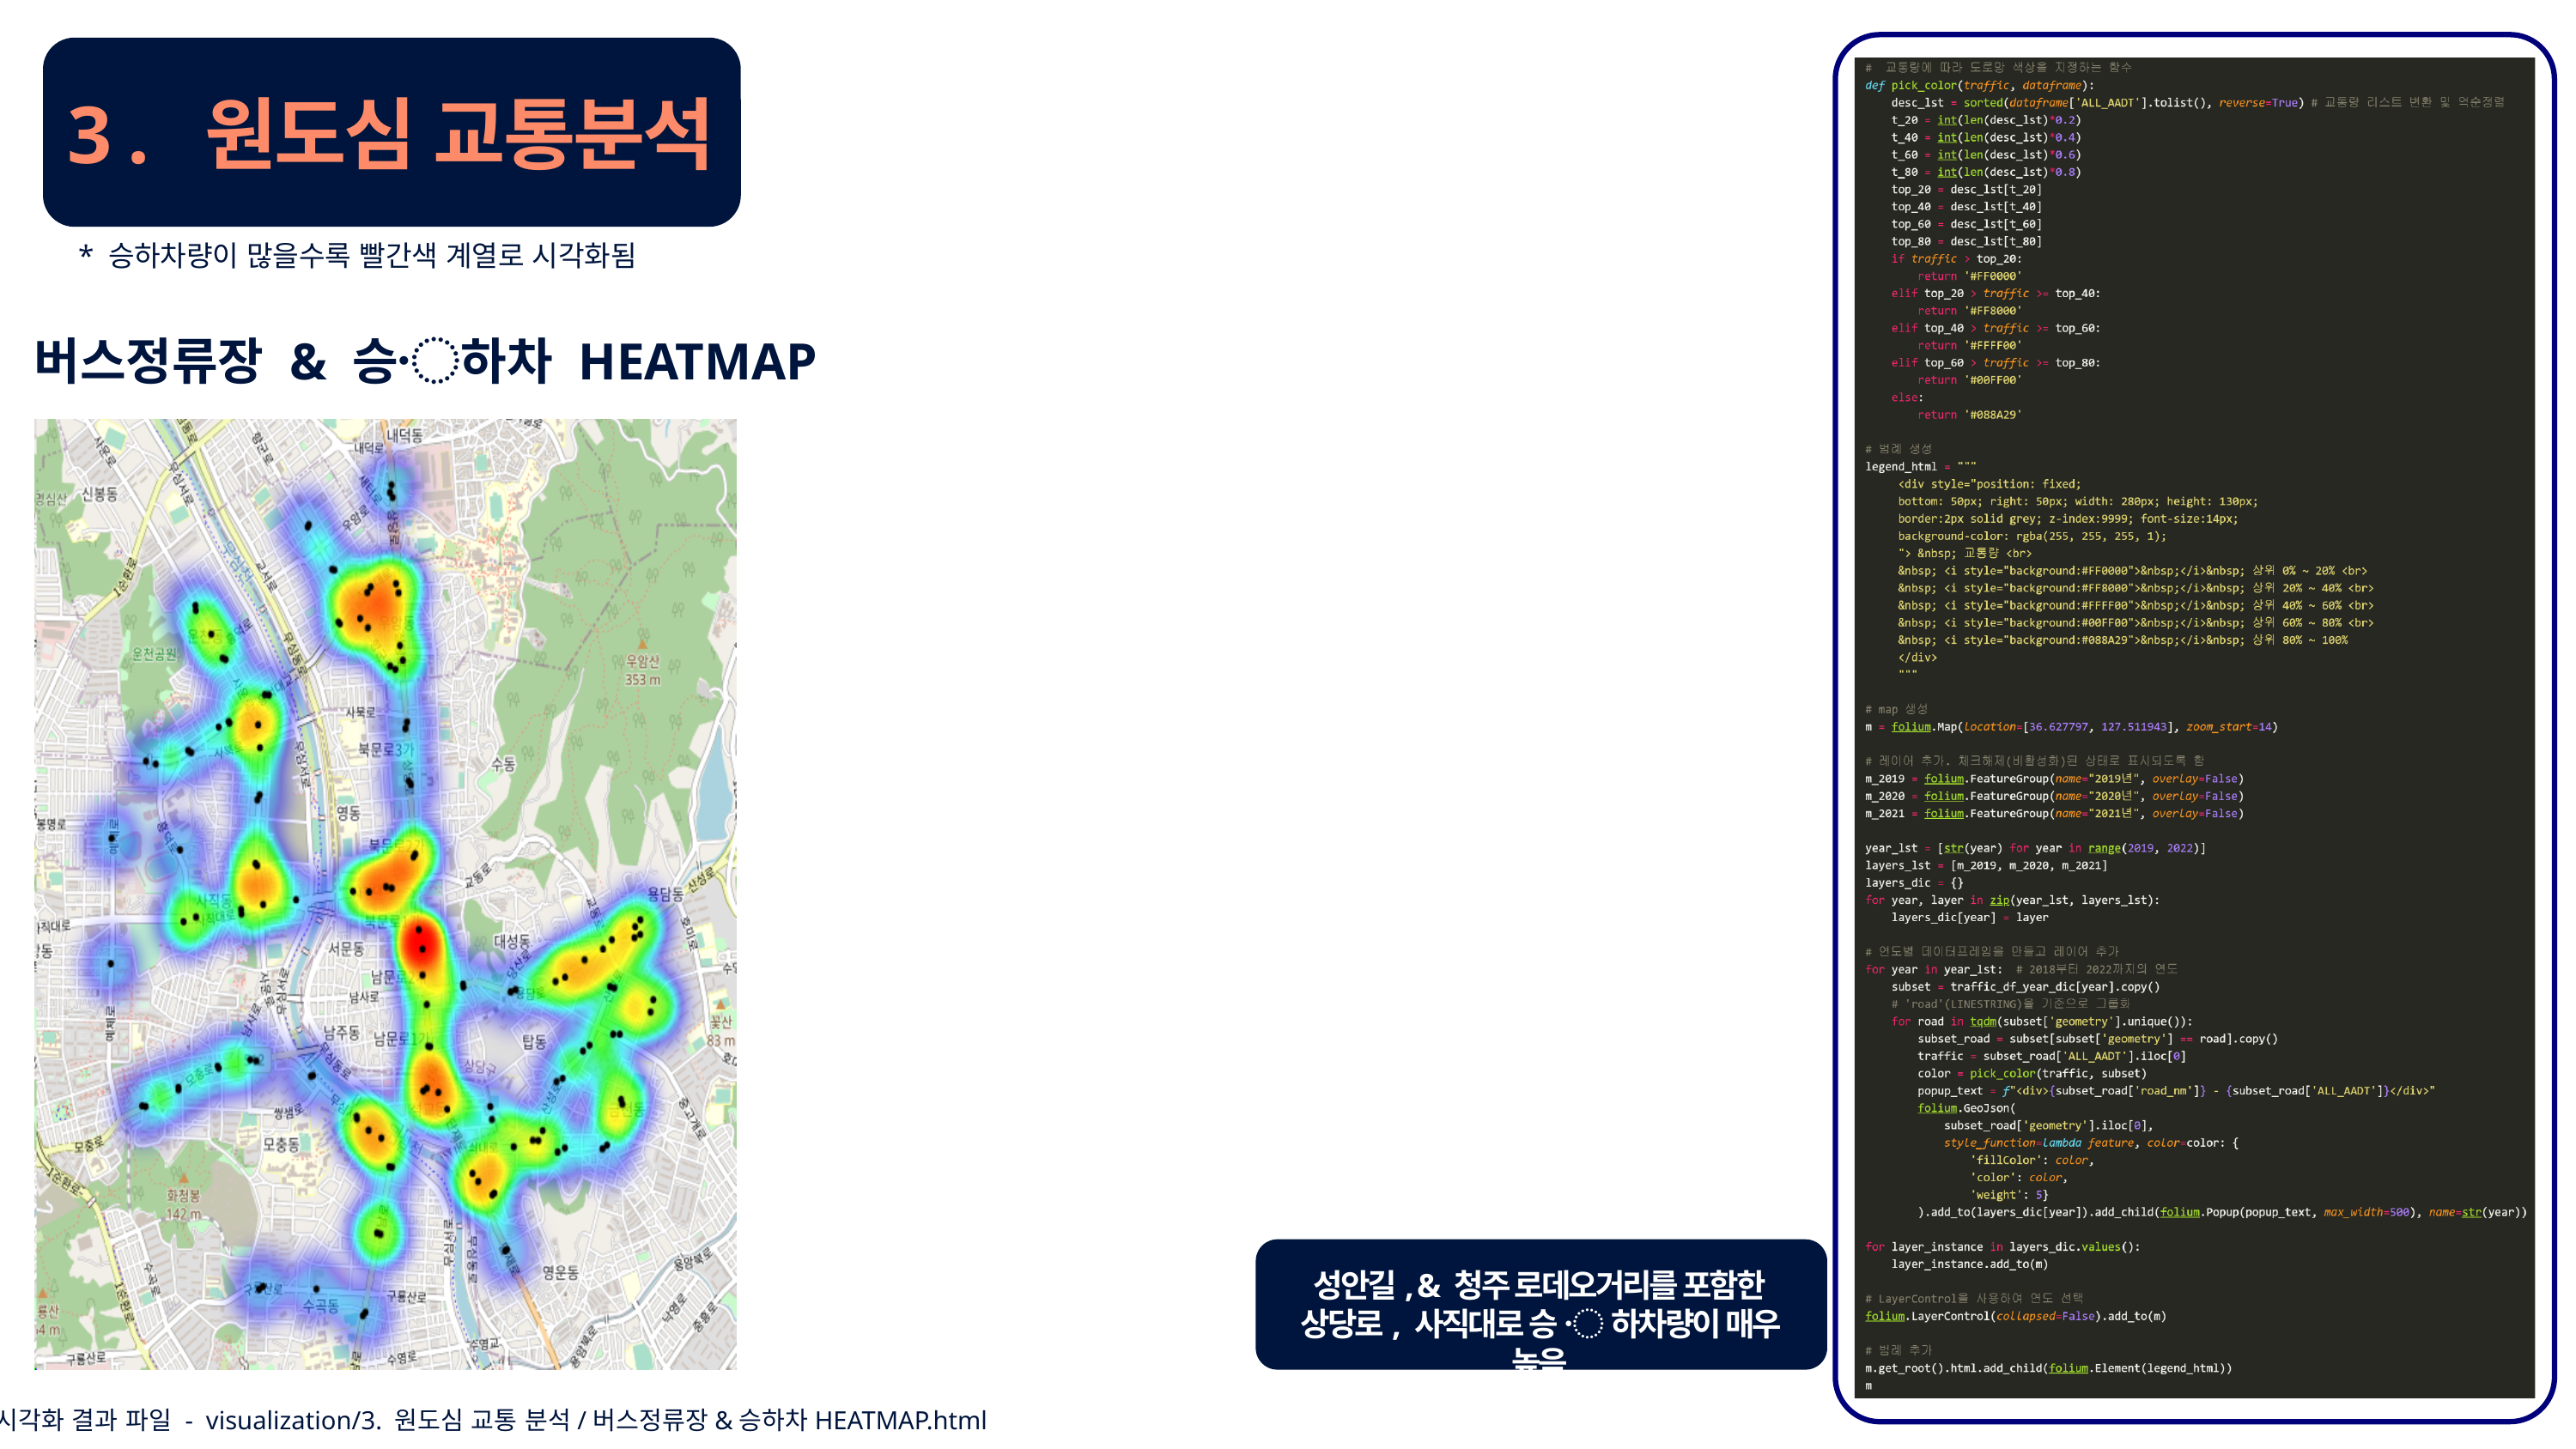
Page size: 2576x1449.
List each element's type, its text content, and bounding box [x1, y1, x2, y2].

picture [1854, 58, 2536, 1399]
text_box 버스정류장 & 승〮하차 HEATMAP [21, 324, 1272, 397]
text_box 시각화 결과 파일 - visualization/3. 원도심 교통 분석/버스정류장&승하차HEATMAP.html [0, 1397, 1000, 1441]
picture [33, 419, 737, 1370]
text_box [40, 35, 743, 78]
text_box [1254, 1237, 1830, 1370]
text_box [40, 186, 743, 229]
text_box * 승하차량이 많을수록 빨간색 계열로 시각화됨 [28, 231, 687, 279]
text_box 성안길, & 청주 로데오거리를 포함한 상당로, 사직대로 승 〮 하차량이 매우 높음 [1266, 1258, 1814, 1388]
text_box [1833, 33, 2557, 1424]
text_box 3 . 원도심 교통분석 [10, 78, 773, 186]
